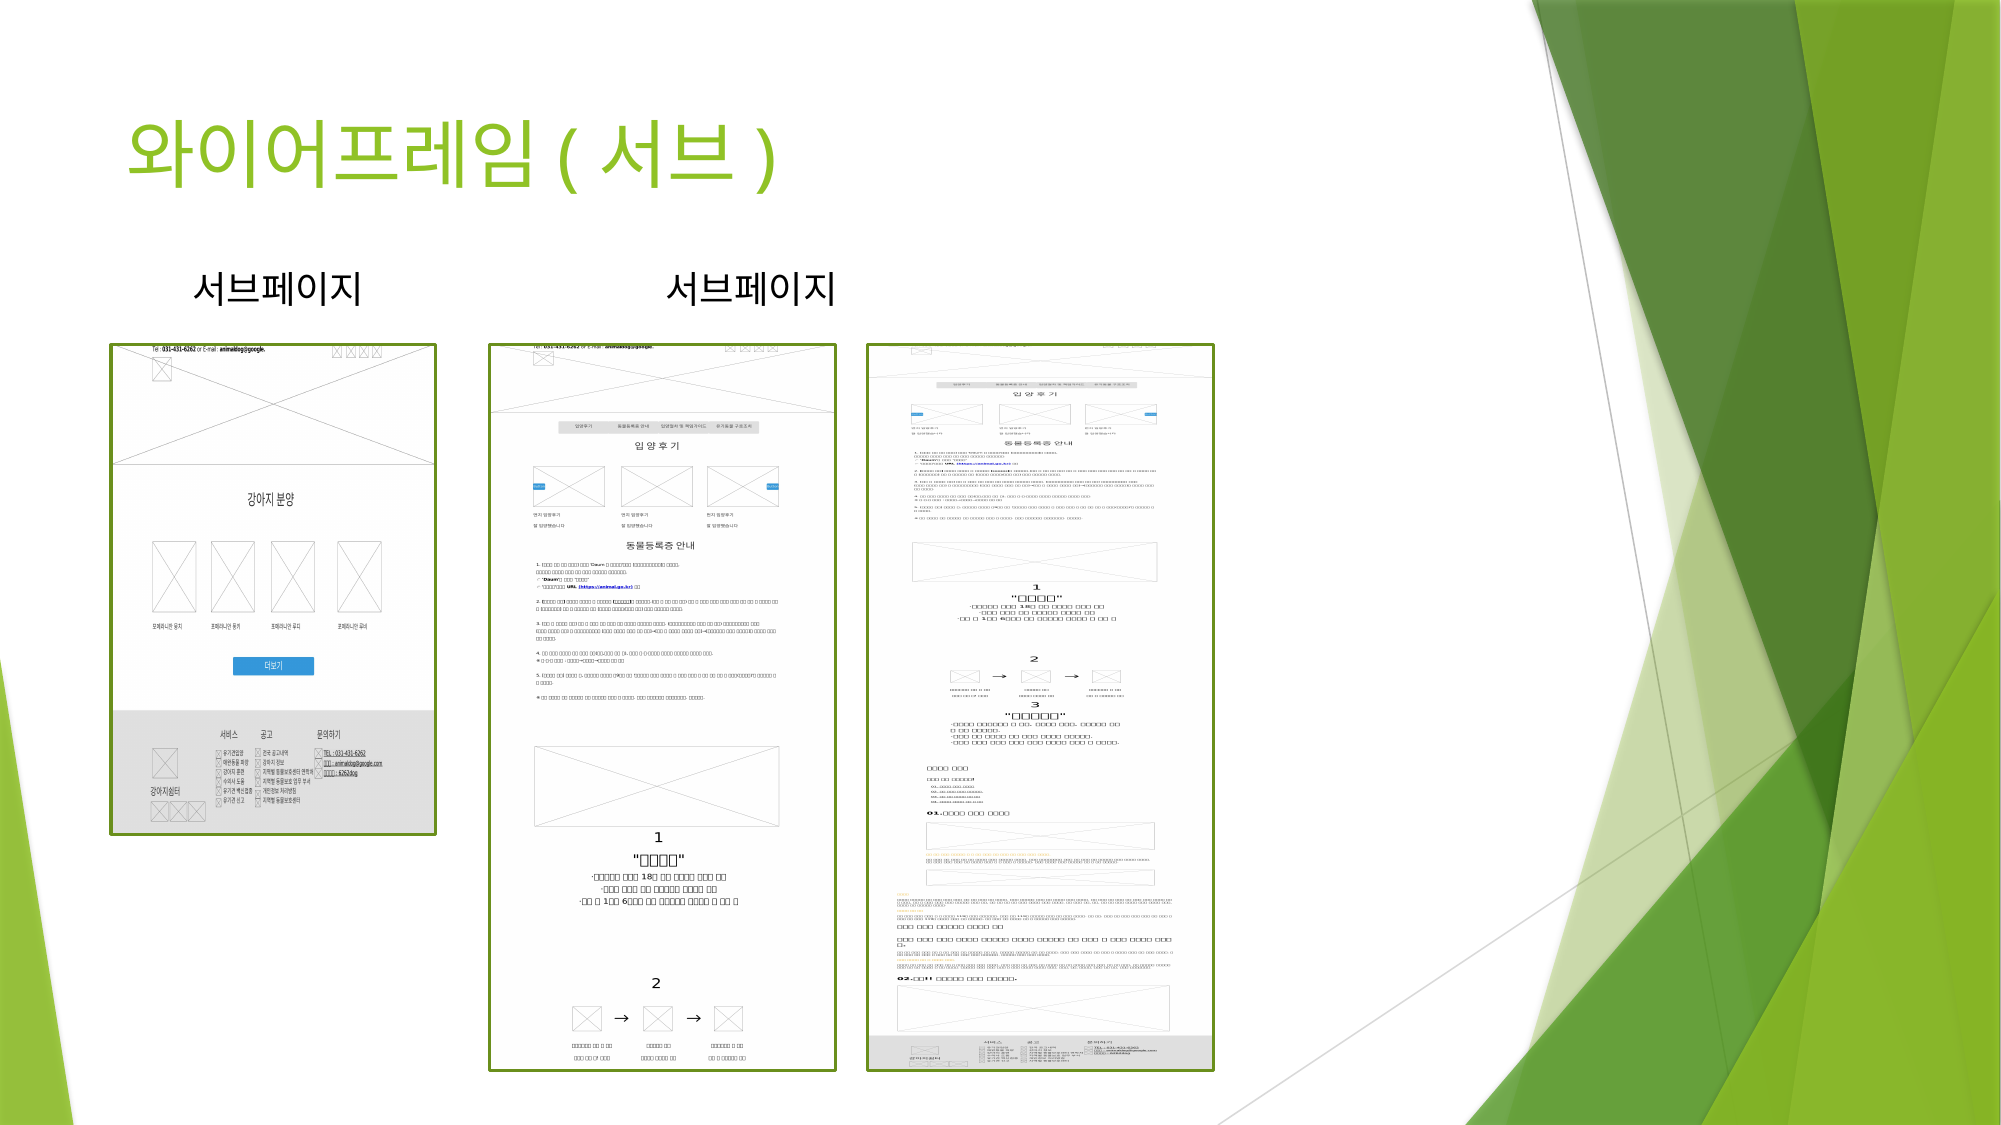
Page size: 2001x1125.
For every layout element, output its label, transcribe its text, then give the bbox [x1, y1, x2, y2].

text_box [488, 343, 837, 1072]
title 와이어프레임(서브) [111, 99, 1522, 317]
text_box [109, 343, 437, 836]
text_box 서브페이지 [650, 259, 877, 319]
text_box 서브페이지 [177, 259, 404, 319]
text_box [866, 343, 1215, 1072]
